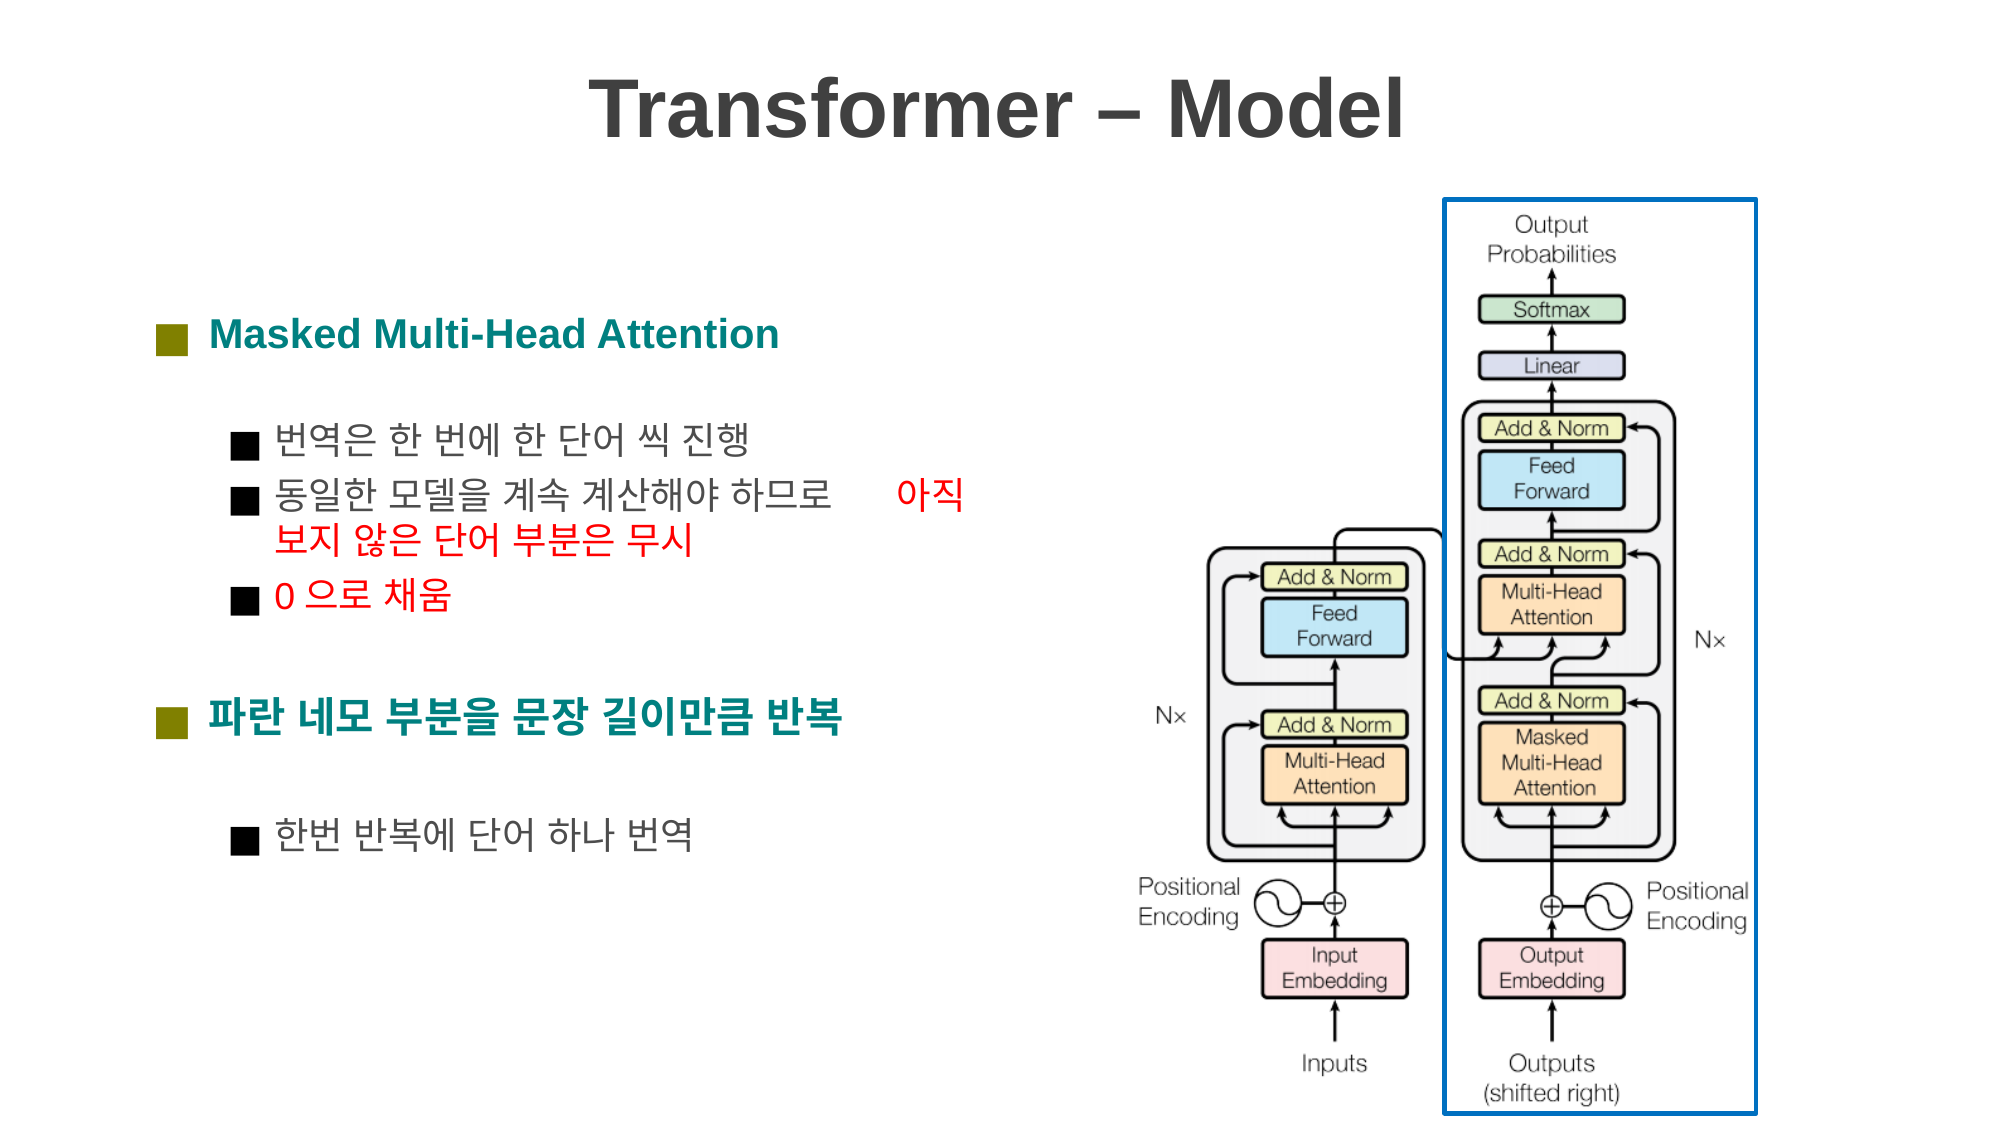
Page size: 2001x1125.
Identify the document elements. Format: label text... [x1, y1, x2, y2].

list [1118, 199, 1757, 1114]
list Masked Multi-Head Attention 번역은 한 번에 한 단어 씩 진행 동일한 모델을 계속 계산해야 하므로 아직 보지 않은 단어 부분은 무시 0으로 채움 파란 네모 부분을 문장 길이만큼 반복 한번 반복에 단어 하나 번역 [137, 299, 988, 1014]
title Transformer – Model [55, 24, 1941, 185]
